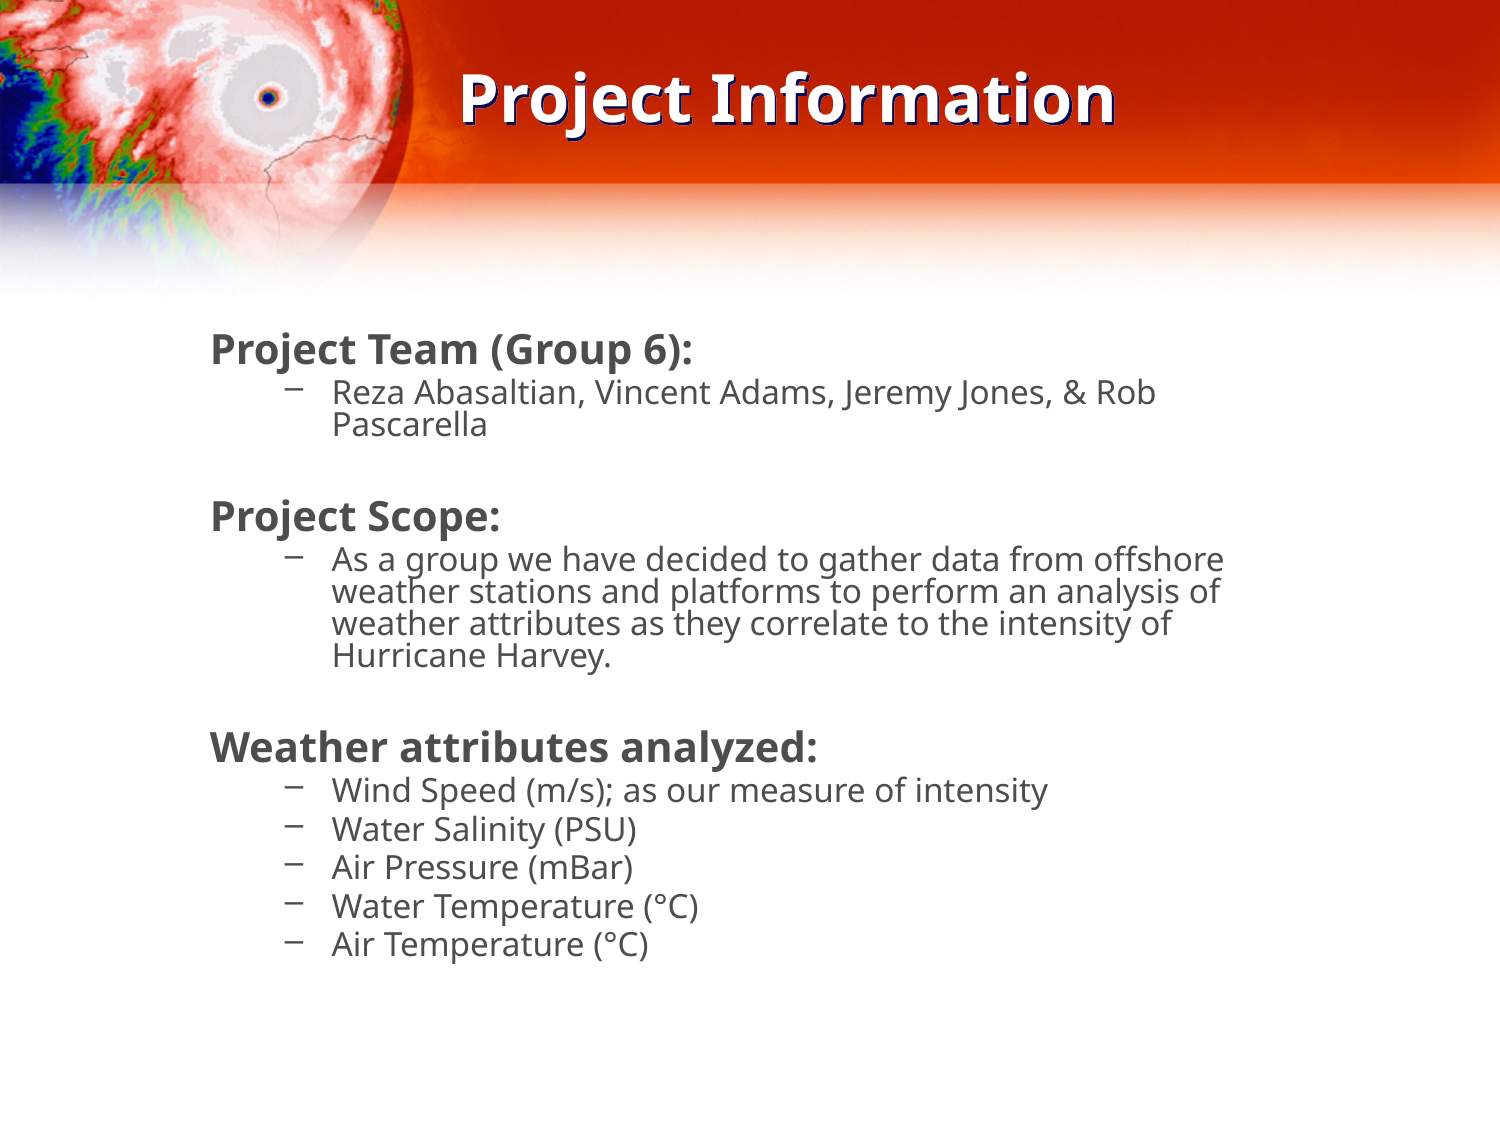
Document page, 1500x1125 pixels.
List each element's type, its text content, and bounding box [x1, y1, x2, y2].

picture [0, 0, 1500, 1125]
title Project Information [442, 42, 1400, 150]
list Project Team (Group 6): Reza Abasaltian, Vincent Adams, Jeremy Jones, & Rob Pascarella Project Scope: As a group we have decided to gather data from offshore weather stations and platforms to perform an analysis of weather attributes as they correlate to the intensity of Hurricane Harvey. Weather attributes analyzed: Wind Speed (m/s); as our measure of intensity Water Salinity (PSU) Air Pressure (mBar) Water Temperature (°C) Air Temperature (°C) [194, 324, 1306, 1058]
